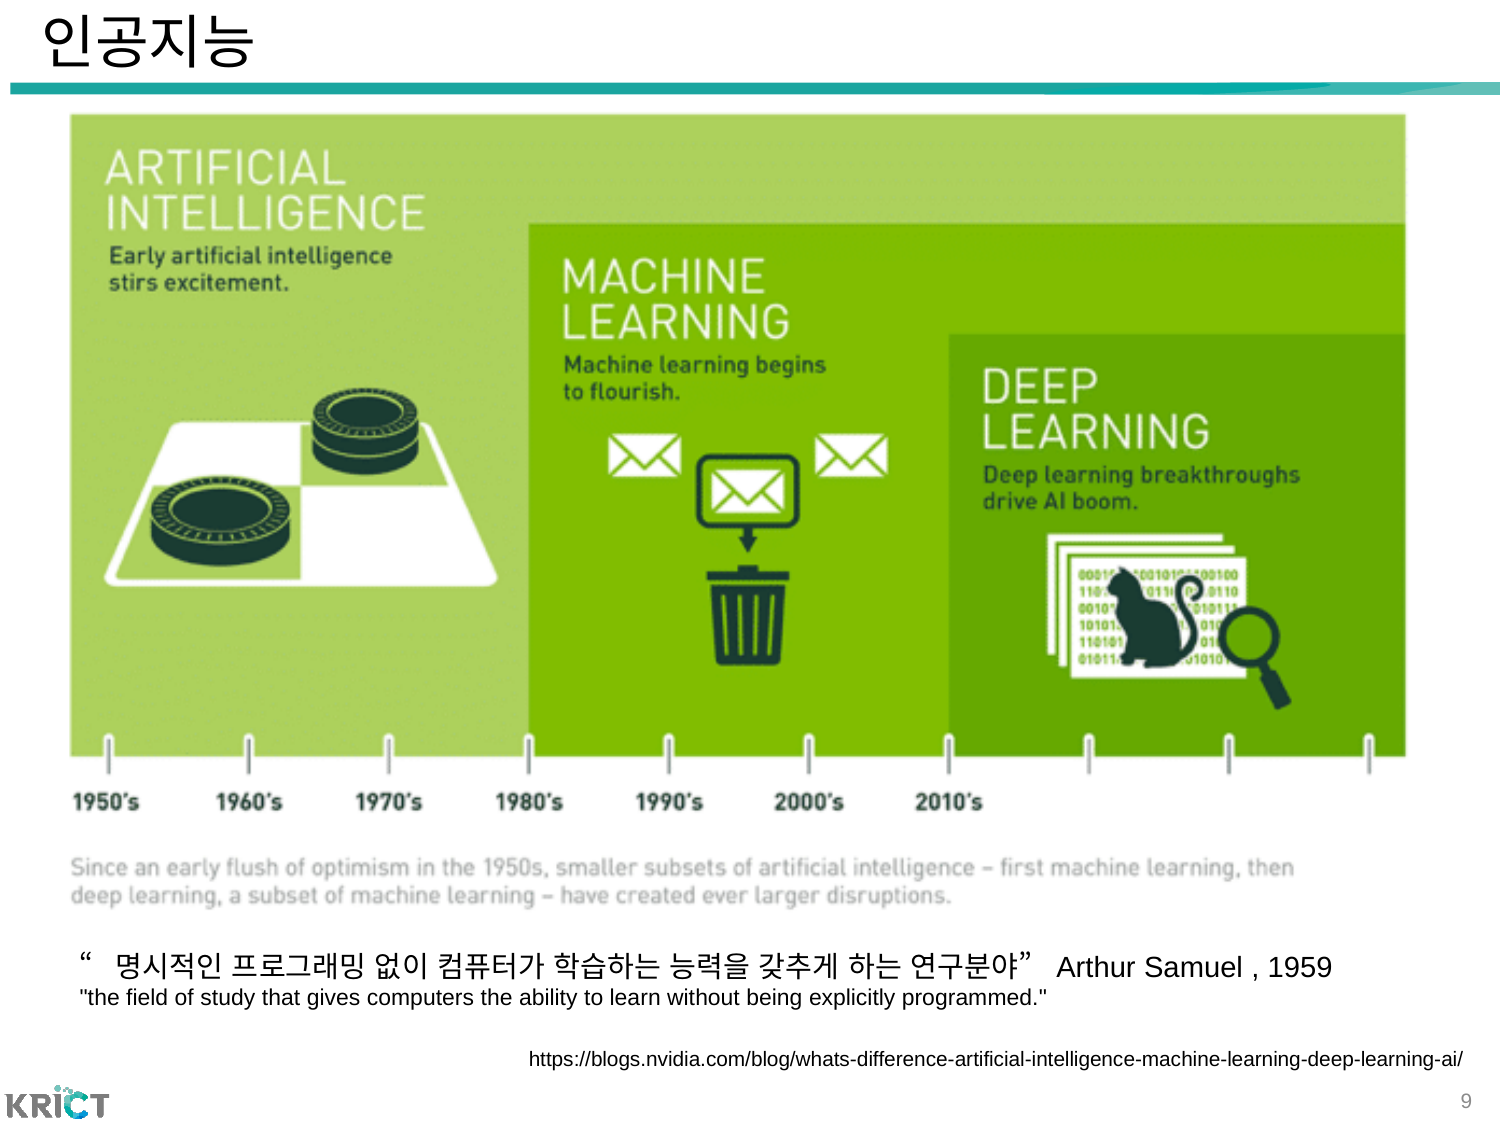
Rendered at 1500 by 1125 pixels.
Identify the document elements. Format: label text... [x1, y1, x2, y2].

picture [4, 1085, 110, 1121]
text_box “명시적인 프로그래밍 없이 컴퓨터가 학습하는 능력을 갖추게 하는 연구분야” Arthur Samuel , 1959 "the field of study that gives computers the ability to learn without being explicitly programmed." [64, 964, 1436, 1018]
title 인공지능 [26, 5, 1460, 83]
slide_number 9 [1149, 1085, 1488, 1116]
picture [12, 104, 1460, 964]
list https://blogs.nvidia.com/blog/whats-difference-artificial-intelligence-machine-learning-deep-learning-ai/ [513, 970, 1492, 1078]
